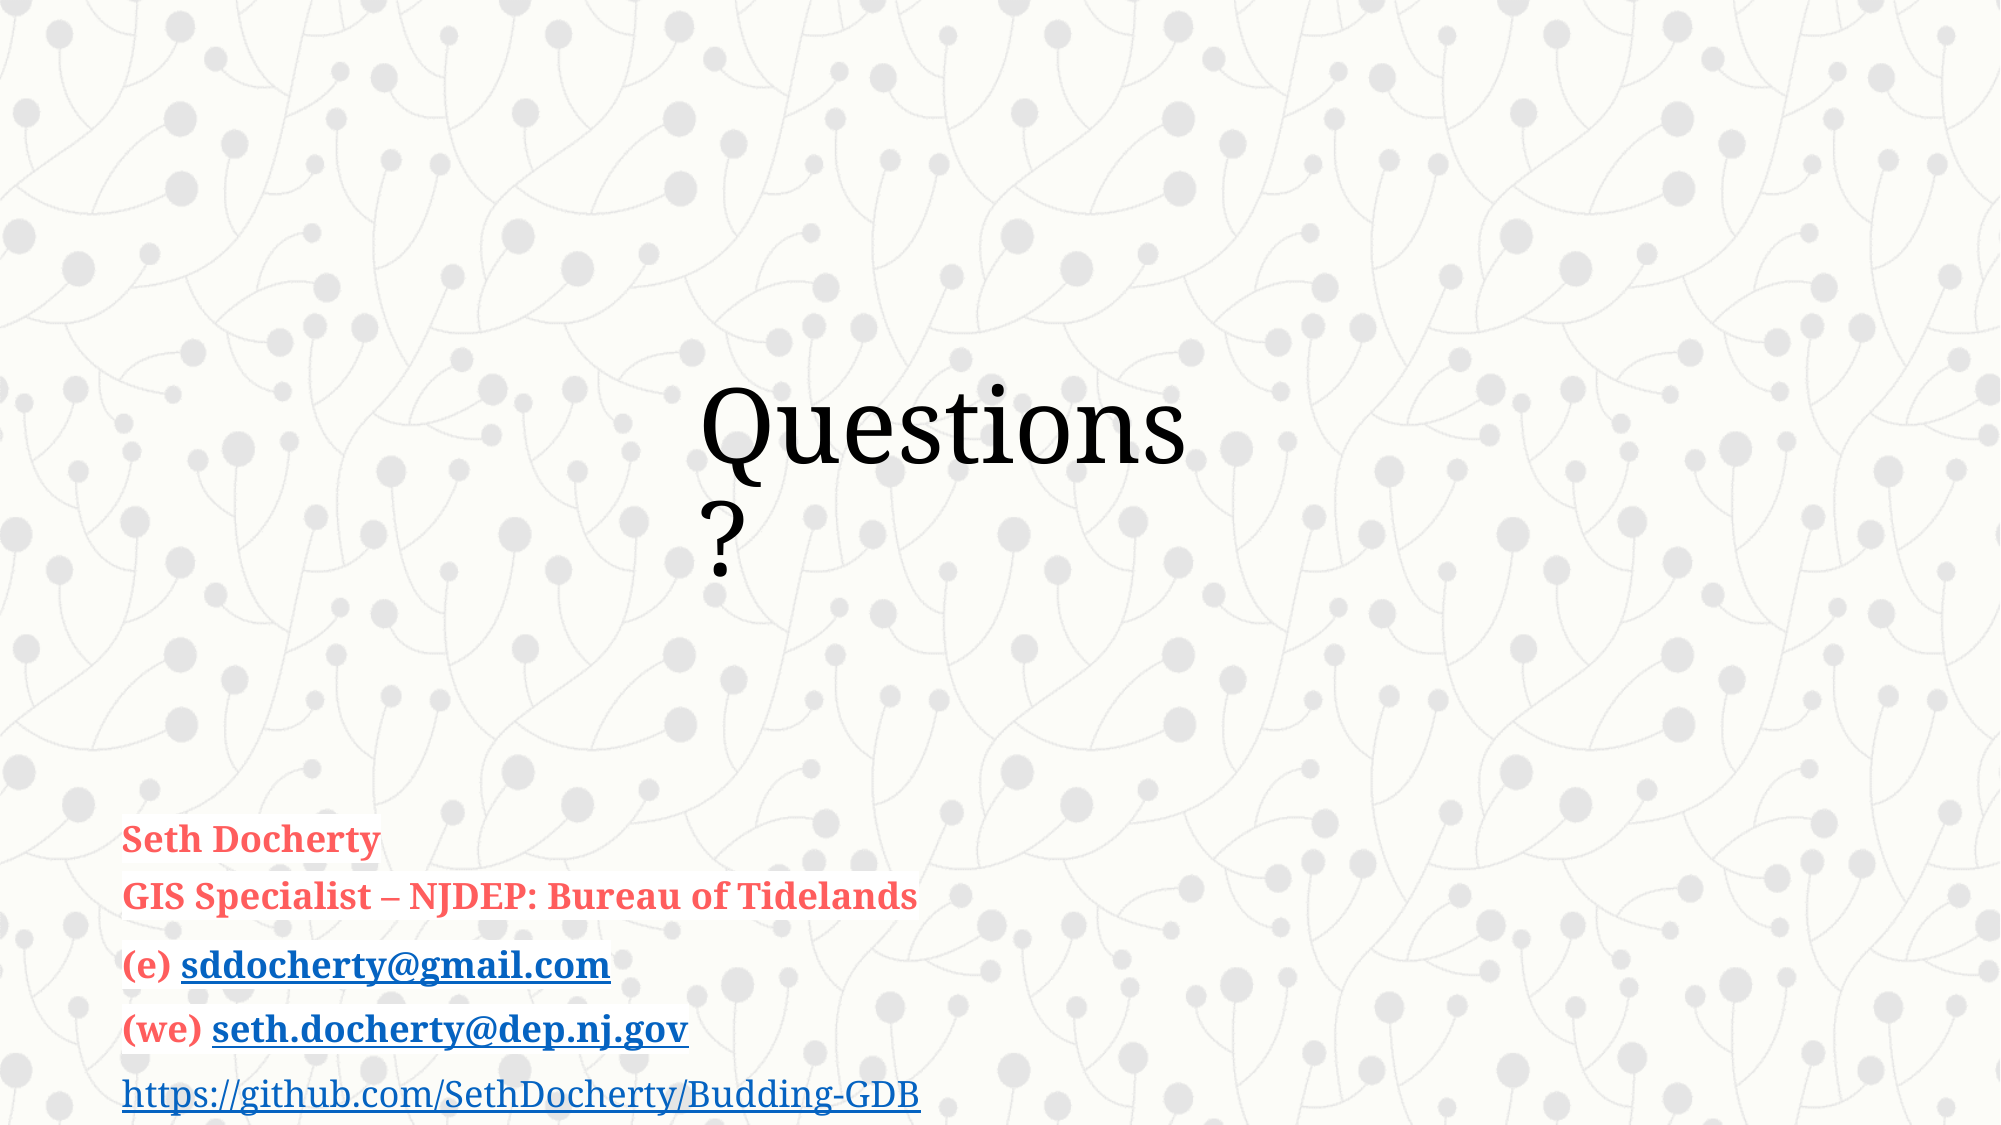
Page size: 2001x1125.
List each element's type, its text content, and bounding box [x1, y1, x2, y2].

text_box Seth Docherty GIS Specialist – NJDEP: Bureau of Tidelands (e) sddocherty@gmail.com (we) seth.docherty@dep.nj.gov https://github.com/SethDocherty/Budding-GDB [20, 812, 1023, 1125]
title Questions? [683, 416, 1230, 557]
picture [0, 0, 2001, 1125]
